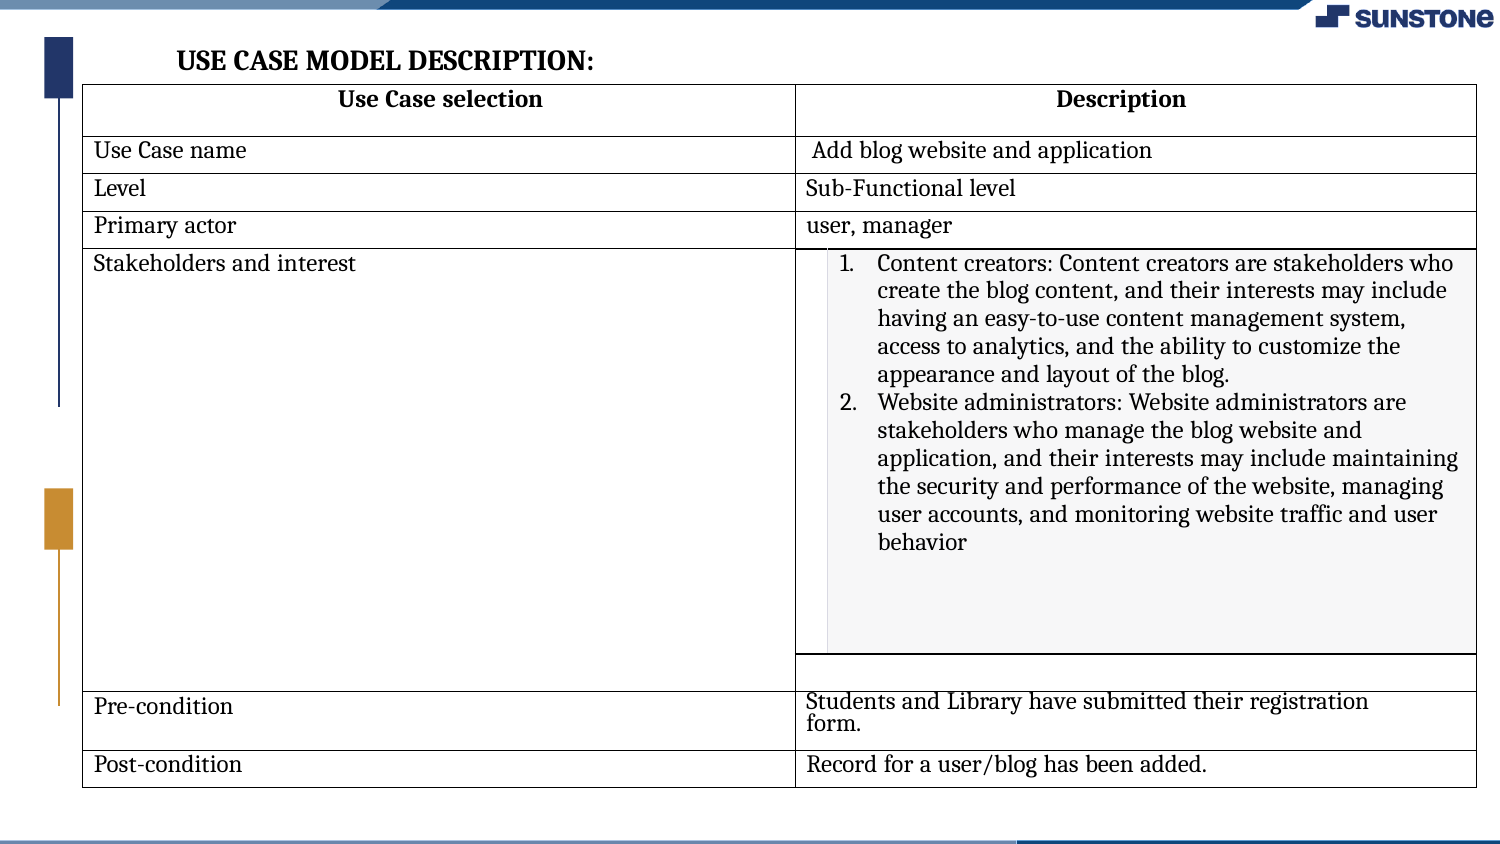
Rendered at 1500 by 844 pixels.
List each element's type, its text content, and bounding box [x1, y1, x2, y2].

table_cell Use Case name [83, 137, 795, 173]
table_header Description [796, 85, 1476, 136]
table_cell Record for a user/blog has been added. [796, 751, 1476, 787]
picture [0, 0, 1500, 844]
table_cell [796, 655, 1476, 691]
table_cell Sub-Functional level [796, 174, 1476, 211]
table_cell [796, 250, 827, 653]
table_cell Primary actor [83, 212, 795, 248]
table_cell Add blog website and application [796, 137, 1476, 173]
table_cell user, manager [796, 212, 1476, 248]
table_cell Post-condition [83, 751, 795, 787]
table_cell Level [83, 174, 795, 211]
table_cell Stakeholders and interest [83, 249, 795, 691]
table_cell Content creators: Content creators are stakeholders who create the blog content, and their interests may include having an easy-to-use content management system, access to analytics, and the ability to customize the appearance and layout of the blog. Website administrators: Website administrators are stakeholders who manage the blog website and application, and their interests may include maintaining the security and performance of the website, managing user accounts, and monitoring website traffic and user behavior [828, 250, 1476, 653]
text_box USE CASE MODEL DESCRIPTION: [161, 34, 619, 84]
table_header Use Case selection [83, 85, 795, 136]
table_cell Students and Library have submitted their registration form. [796, 692, 1476, 750]
table_cell Pre-condition [83, 692, 795, 750]
